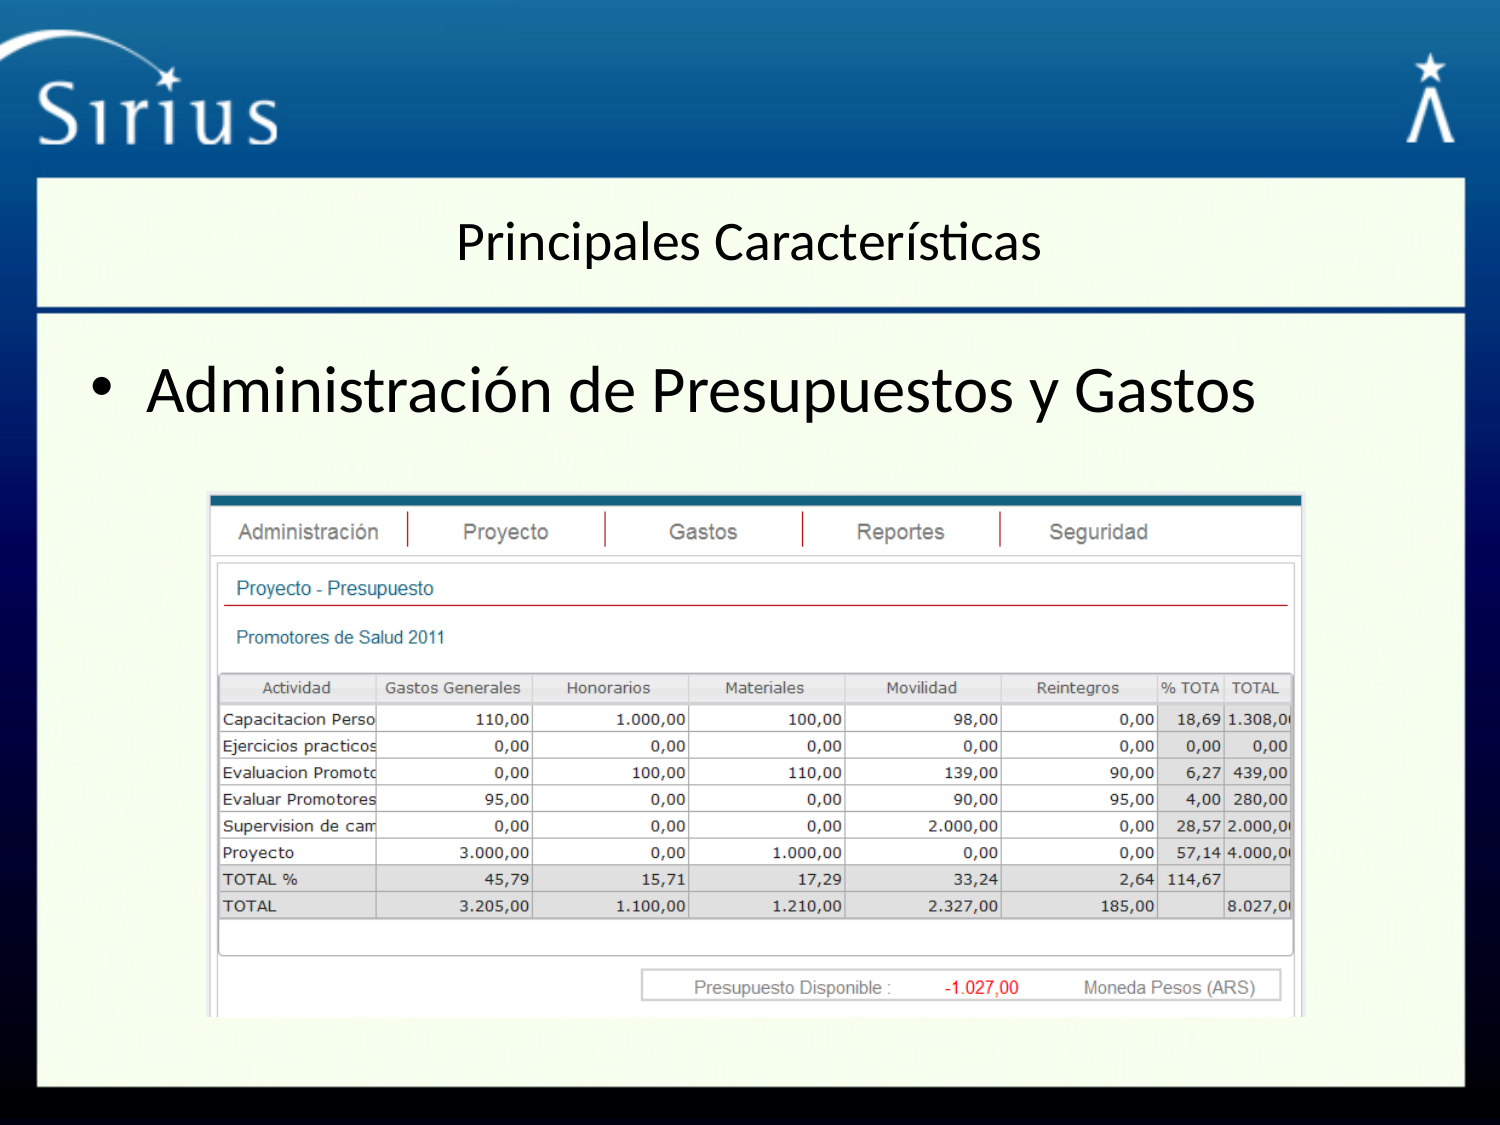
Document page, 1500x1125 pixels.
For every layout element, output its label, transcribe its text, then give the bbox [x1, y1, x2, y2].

title Principales Características [75, 196, 1425, 279]
list Administración de Presupuestos y Gastos [75, 338, 1425, 1059]
picture [0, 0, 1500, 1125]
